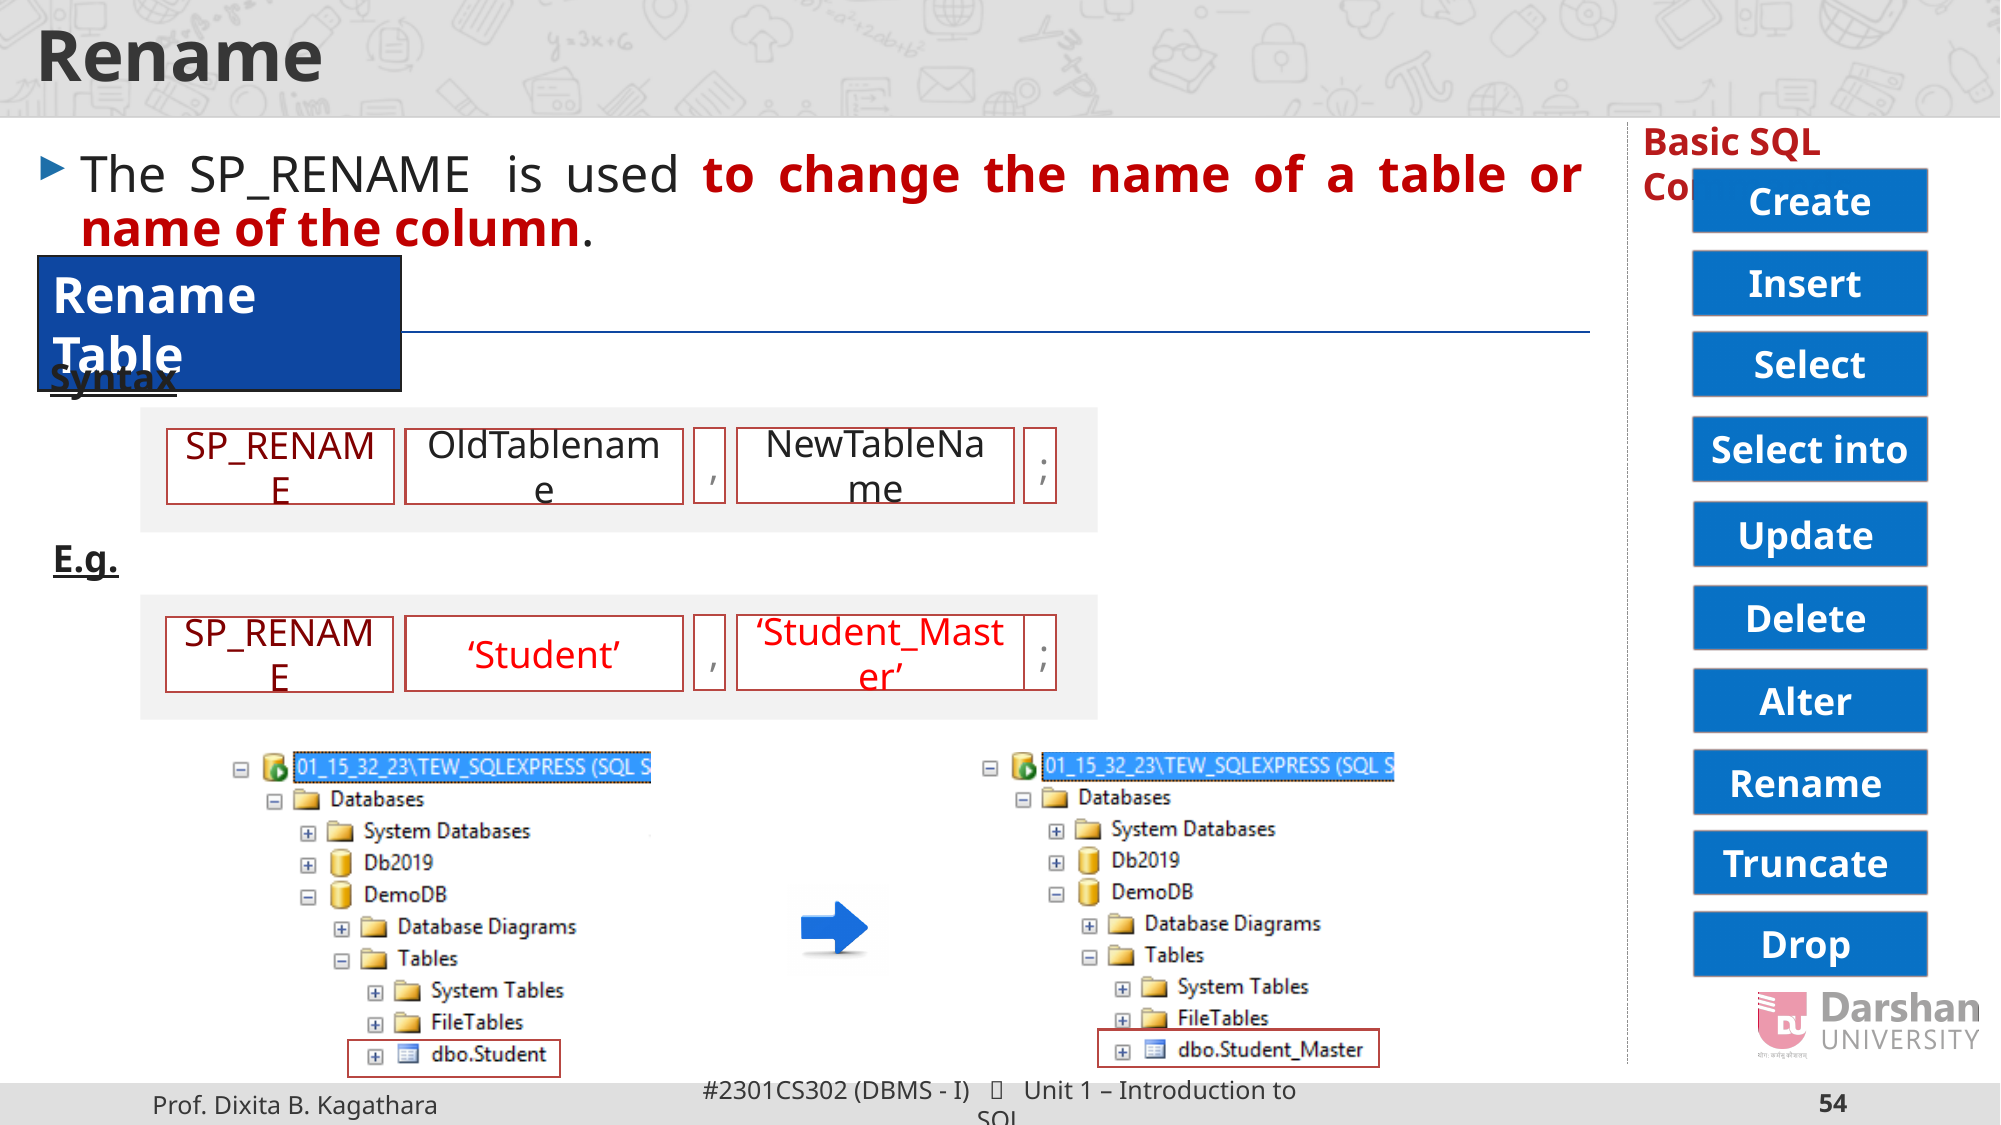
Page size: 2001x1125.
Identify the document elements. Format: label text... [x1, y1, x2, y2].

text_box Truncate [1695, 832, 1926, 893]
text_box OldTablename [404, 428, 684, 505]
picture [972, 751, 1396, 1069]
text_box Select [1694, 333, 1926, 395]
text_box , [693, 427, 726, 504]
text_box SP_RENAME [166, 428, 395, 505]
list The SP_RENAME is used to change the name of a table or name of the column. [21, 141, 1599, 1059]
text_box ; [1023, 614, 1057, 691]
text_box Select into [1694, 418, 1926, 480]
text_box ; [1023, 427, 1057, 504]
text_box E.g. [37, 527, 157, 587]
text_box Basic SQL Commands [1758, 992, 1979, 1059]
text_box [139, 406, 1099, 533]
text_box ‘Student’ [404, 615, 684, 692]
text_box Update [1695, 503, 1926, 565]
text_box Create [1693, 169, 1927, 231]
text_box Syntax [35, 346, 217, 406]
text_box [139, 594, 1099, 721]
text_box Alter [1695, 670, 1926, 731]
text_box , [693, 614, 726, 691]
text_box Rename Table [37, 255, 402, 392]
text_box Rename [1695, 751, 1926, 813]
text_box Drop [1695, 913, 1926, 975]
title Rename [0, 0, 2000, 117]
text_box ‘Student_Master’ [736, 614, 1023, 691]
text_box Basic SQL Commands [1627, 111, 2000, 216]
picture [221, 750, 651, 1076]
text_box Delete [1695, 587, 1926, 648]
picture [787, 884, 889, 976]
text_box NewTableName [736, 427, 1015, 504]
text_box Insert [1694, 252, 1926, 314]
text_box SP_RENAME [165, 616, 394, 693]
